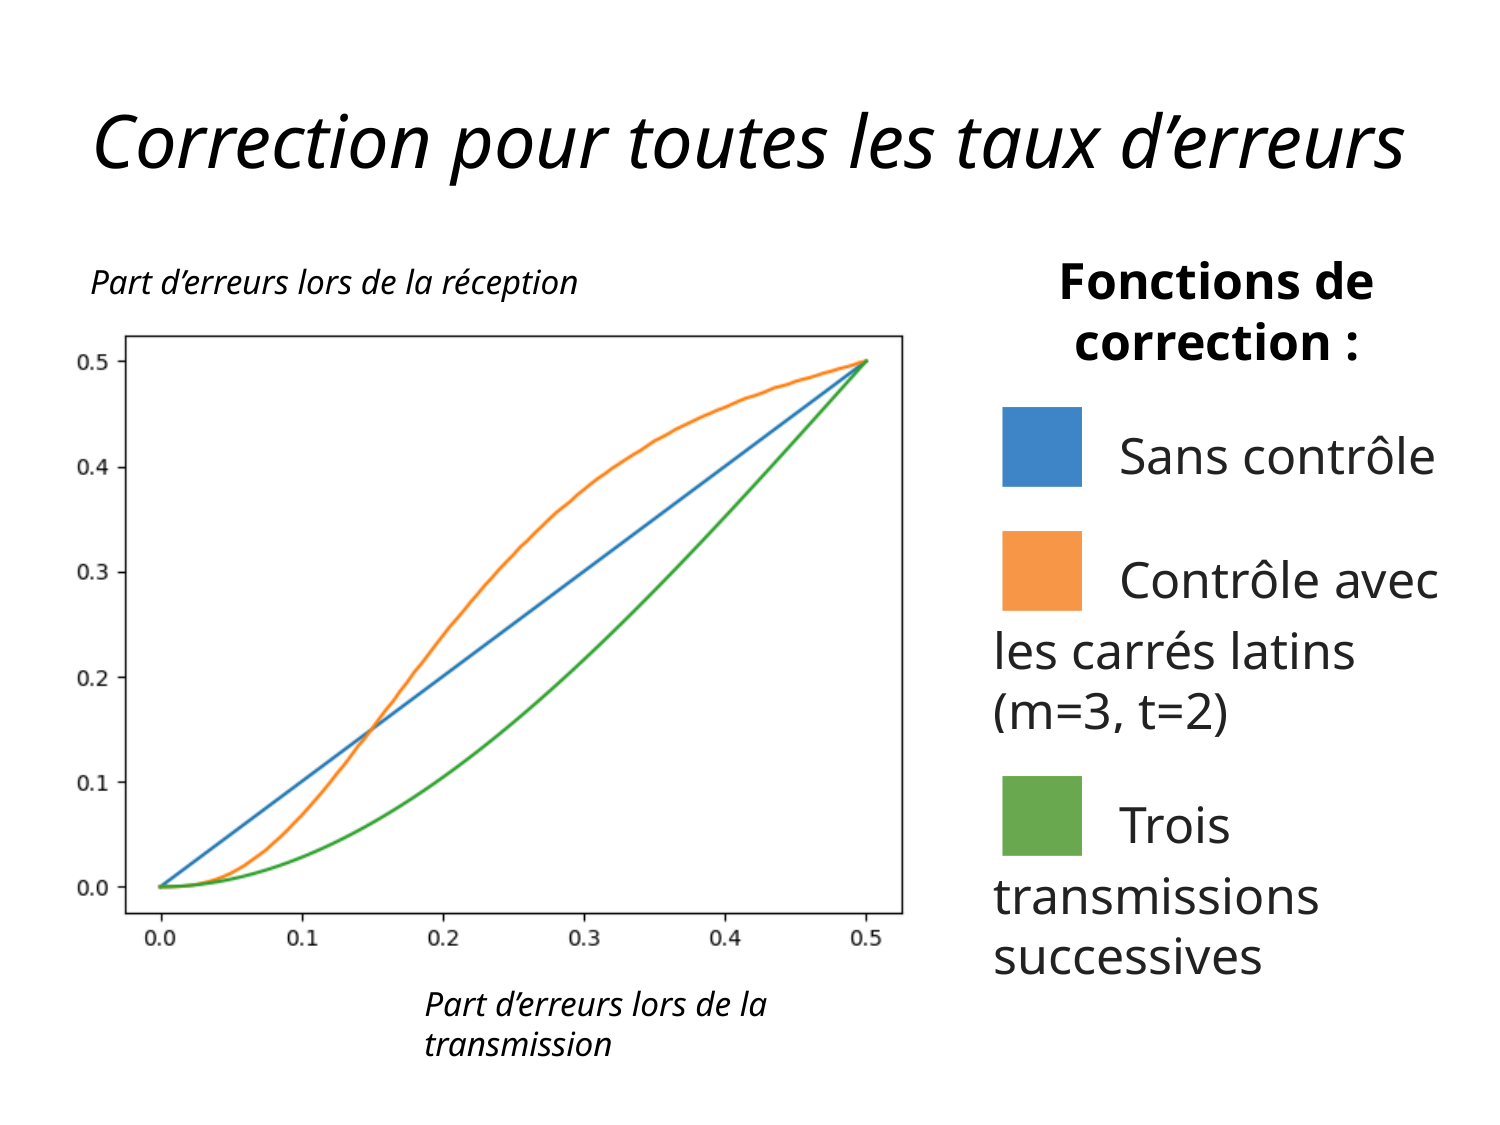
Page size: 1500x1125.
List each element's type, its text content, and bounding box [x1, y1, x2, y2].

text_box Part d’erreurs lors de la transmission [409, 1006, 933, 1078]
picture [0, 245, 1002, 997]
title Correction pour toutes les taux d’erreurs [75, 45, 1425, 233]
text_box Fonctions de correction : ■ Sans contrôle ■ Contrôle avec les carrés latins (m=3, t=2) ■ Trois transmissions successives [978, 234, 1456, 1000]
